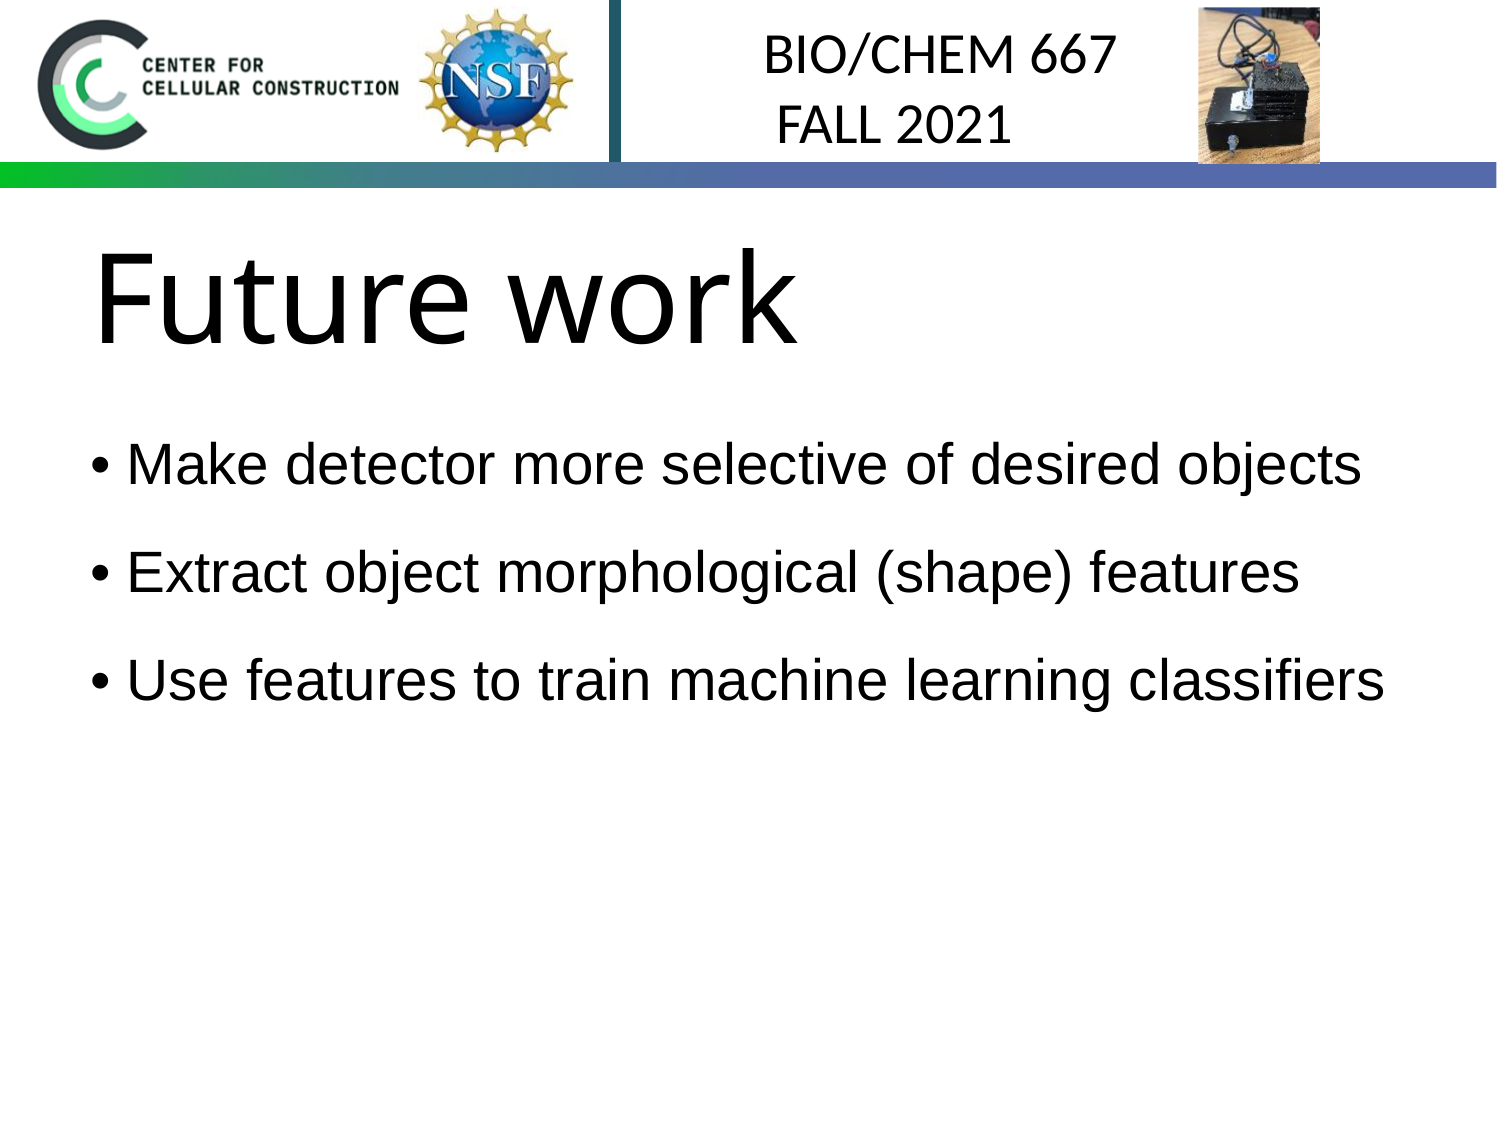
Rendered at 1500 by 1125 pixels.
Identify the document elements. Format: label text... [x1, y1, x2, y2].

picture [0, 8, 1497, 188]
text_box • Make detector more selective of desired objects • Extract object morphological (shape) features • Use features to train machine learning classifiers [74, 393, 1483, 728]
picture [16, 6, 575, 155]
list Future work [75, 210, 1425, 393]
